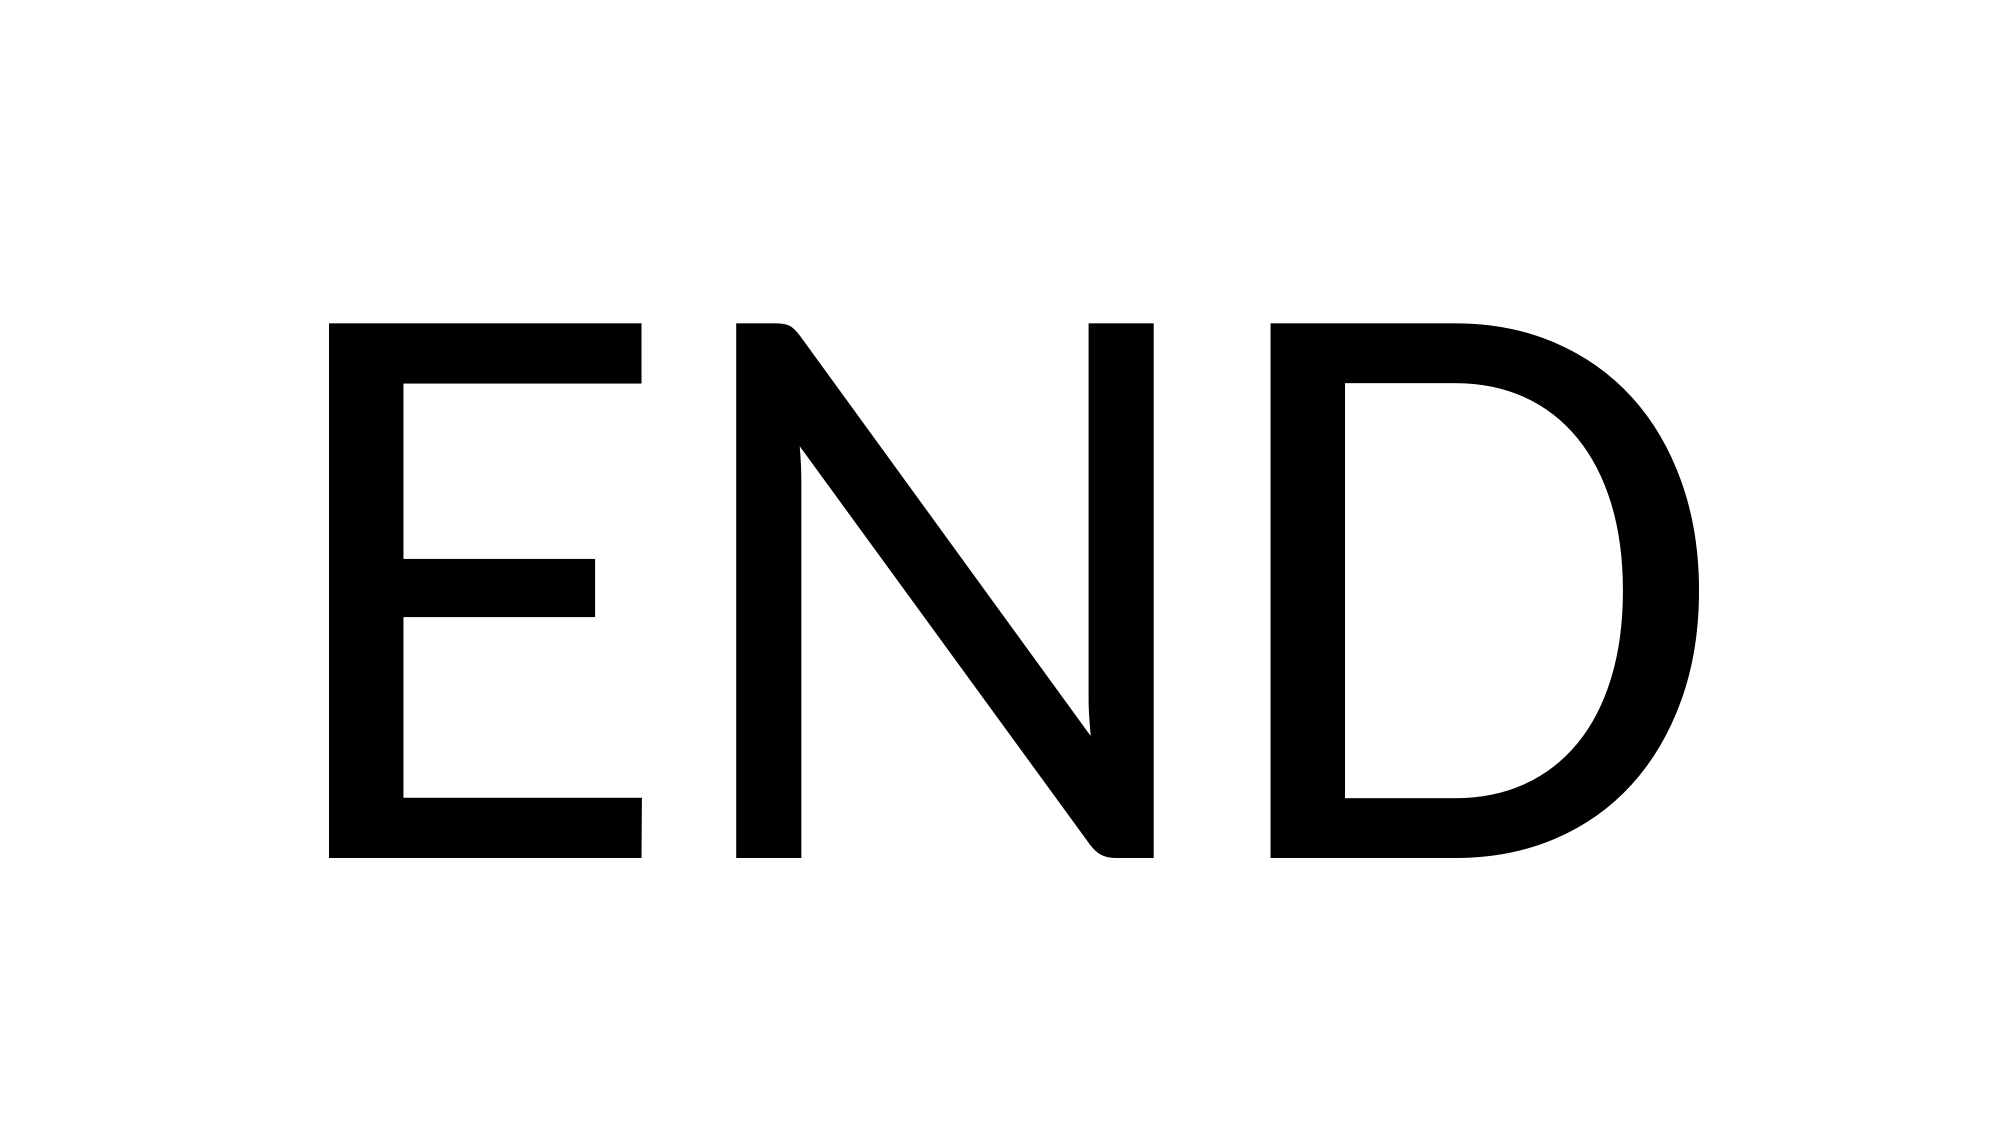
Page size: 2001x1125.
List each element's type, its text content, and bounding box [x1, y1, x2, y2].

title END [255, 130, 1792, 920]
